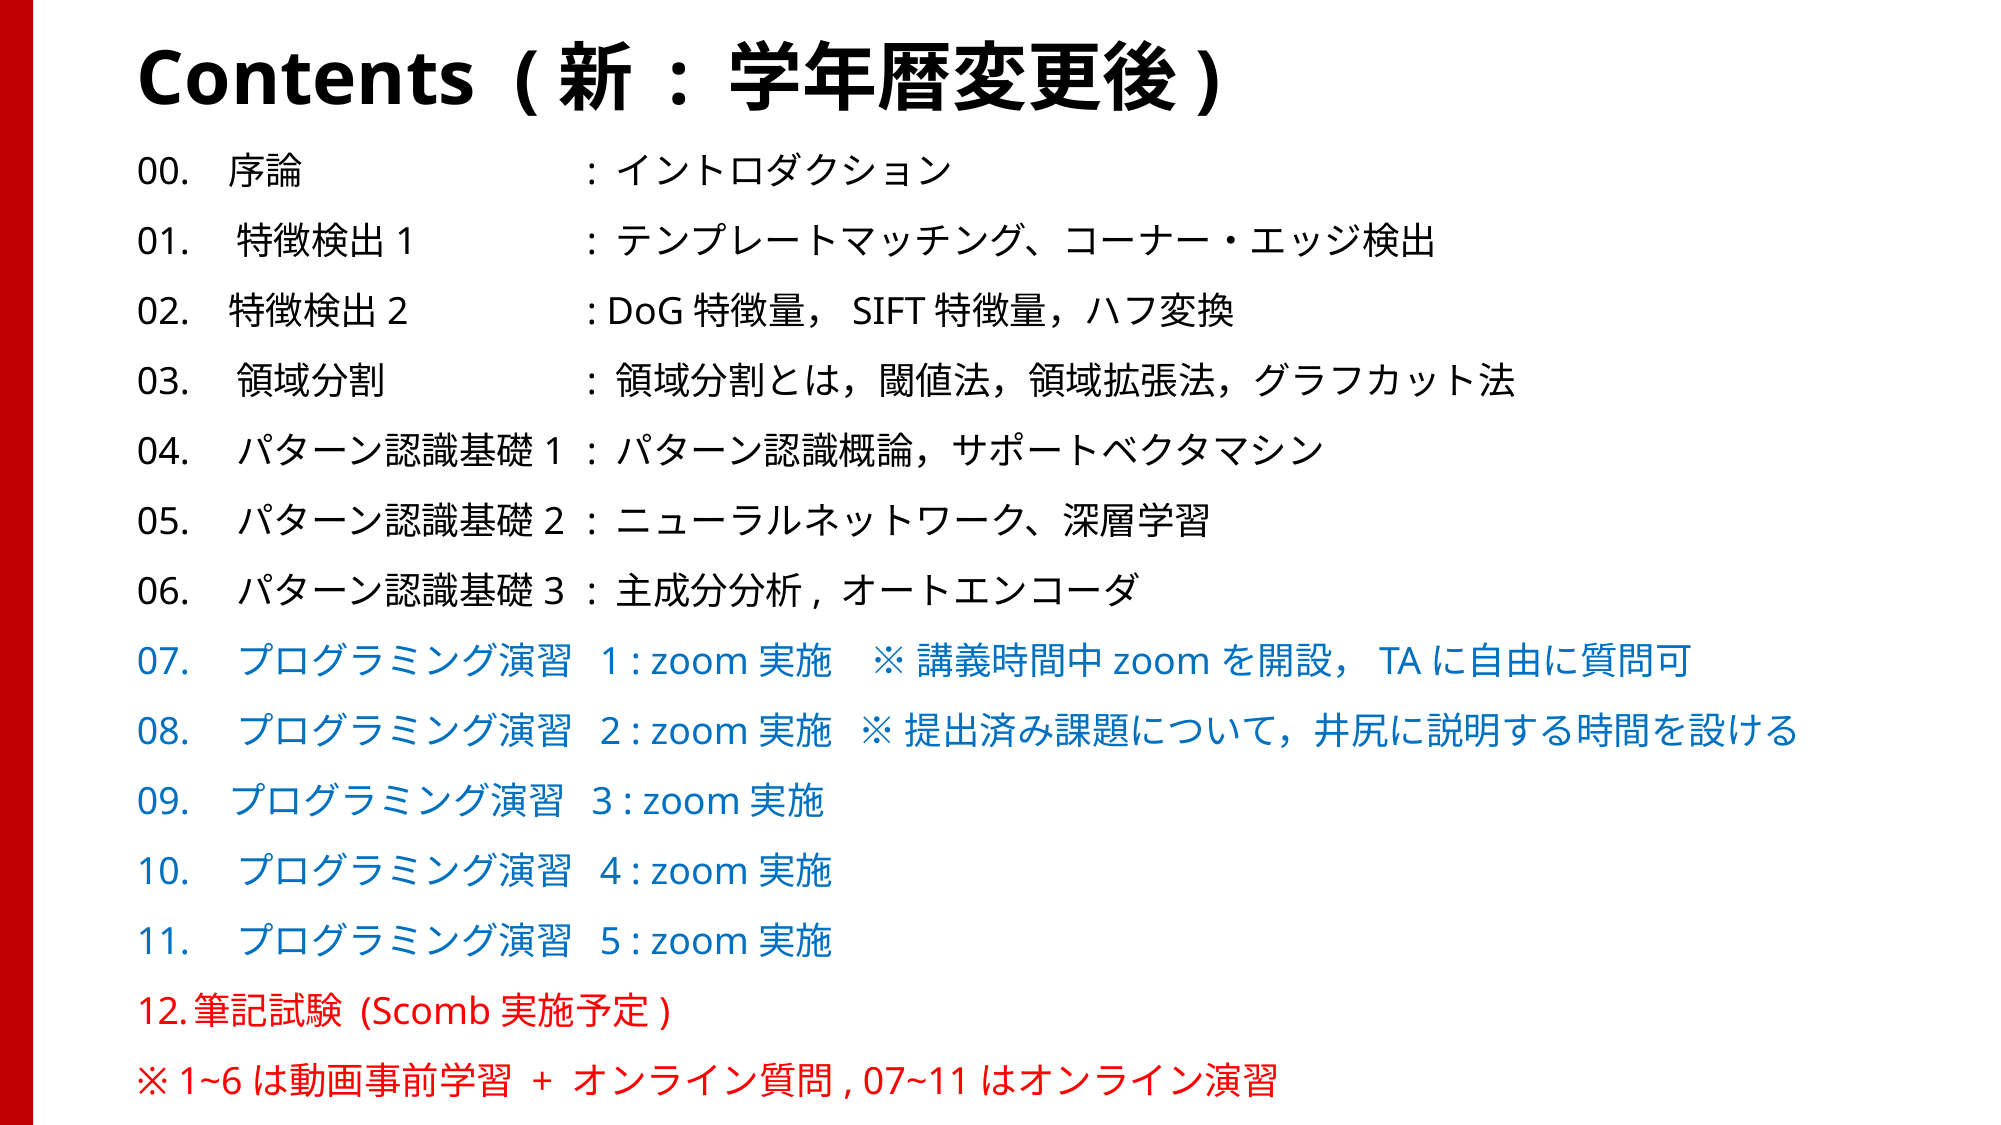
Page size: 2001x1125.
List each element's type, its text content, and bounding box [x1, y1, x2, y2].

title Contents (新 : 学年暦変更後) [121, 20, 1716, 139]
list 00. 序論 : イントロダクション 01. 特徴検出1 : テンプレートマッチング、コーナー・エッジ検出 02. 特徴検出2 : DoG特徴量，SIFT特徴量，ハフ変換 03. 領域分割 : 領域分割とは，閾値法，領域拡張法，グラフカット法 04. パターン認識基礎1 : パターン認識概論，サポートベクタマシン 05. パターン認識基礎2 : ニューラルネットワーク、深層学習 06. パターン認識基礎3 : 主成分分析, オートエンコーダ 07. プログラミング演習 1 : zoom実施 ※ 講義時間中zoomを開設，TAに自由に質問可 08. プログラミング演習 2 : zoom実施 ※ 提出済み課題について，井尻に説明する時間を設ける 09. プログラミング演習 3 : zoom実施 10. プログラミング演習 4 : zoom実施 11. プログラミング演習 5 : zoom実施 筆記試験 (Scomb実施予定) ※ 1~6は動画事前学習 + オンライン質問, 07~11はオンライン演習 [121, 139, 1981, 1125]
